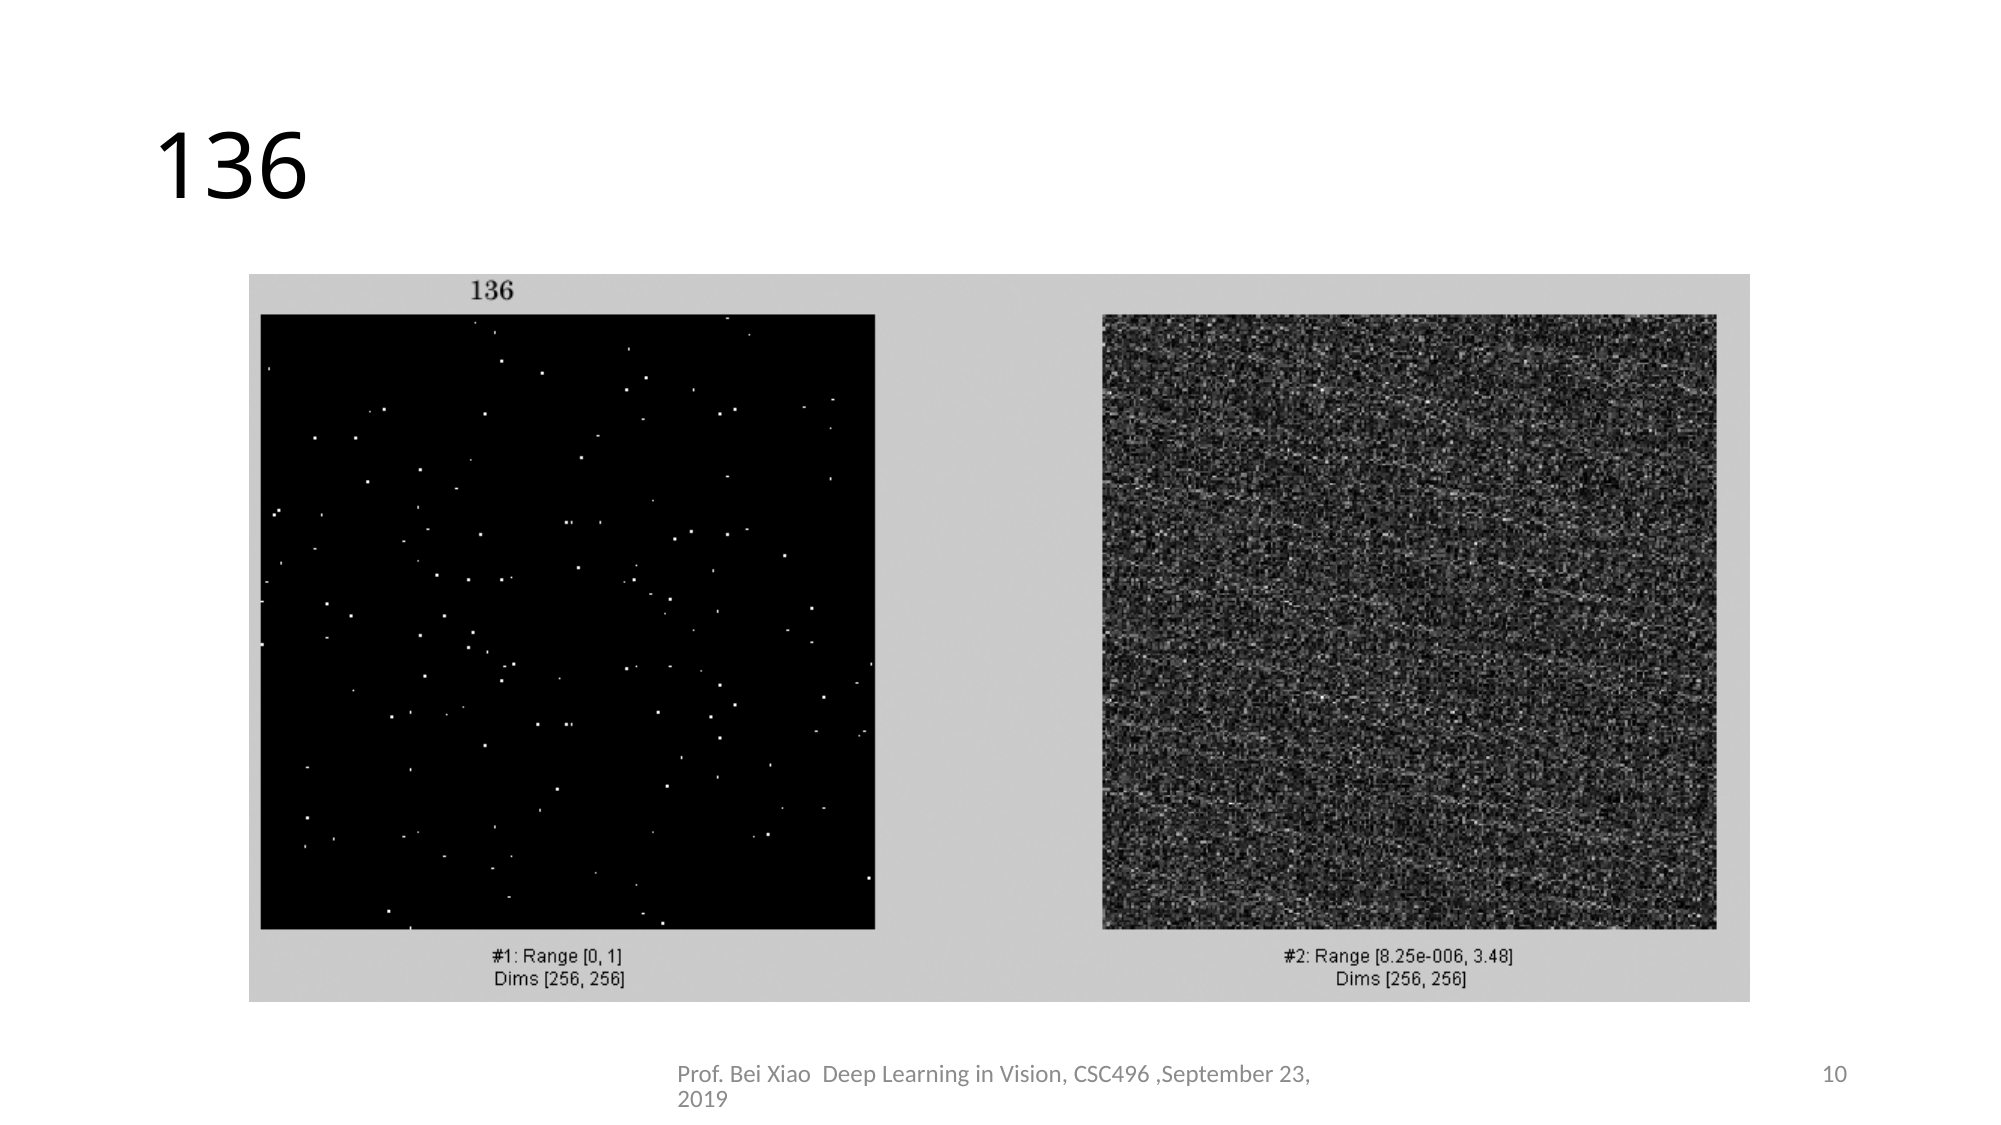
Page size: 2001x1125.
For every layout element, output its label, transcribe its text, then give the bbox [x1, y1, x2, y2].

footer Prof. Bei Xiao Deep Learning in Vision, CSC496 ,September 23, 2019 [662, 1042, 1338, 1103]
slide_number 10 [1412, 1042, 1863, 1103]
picture [249, 274, 1750, 1002]
title 136 [137, 59, 1863, 278]
